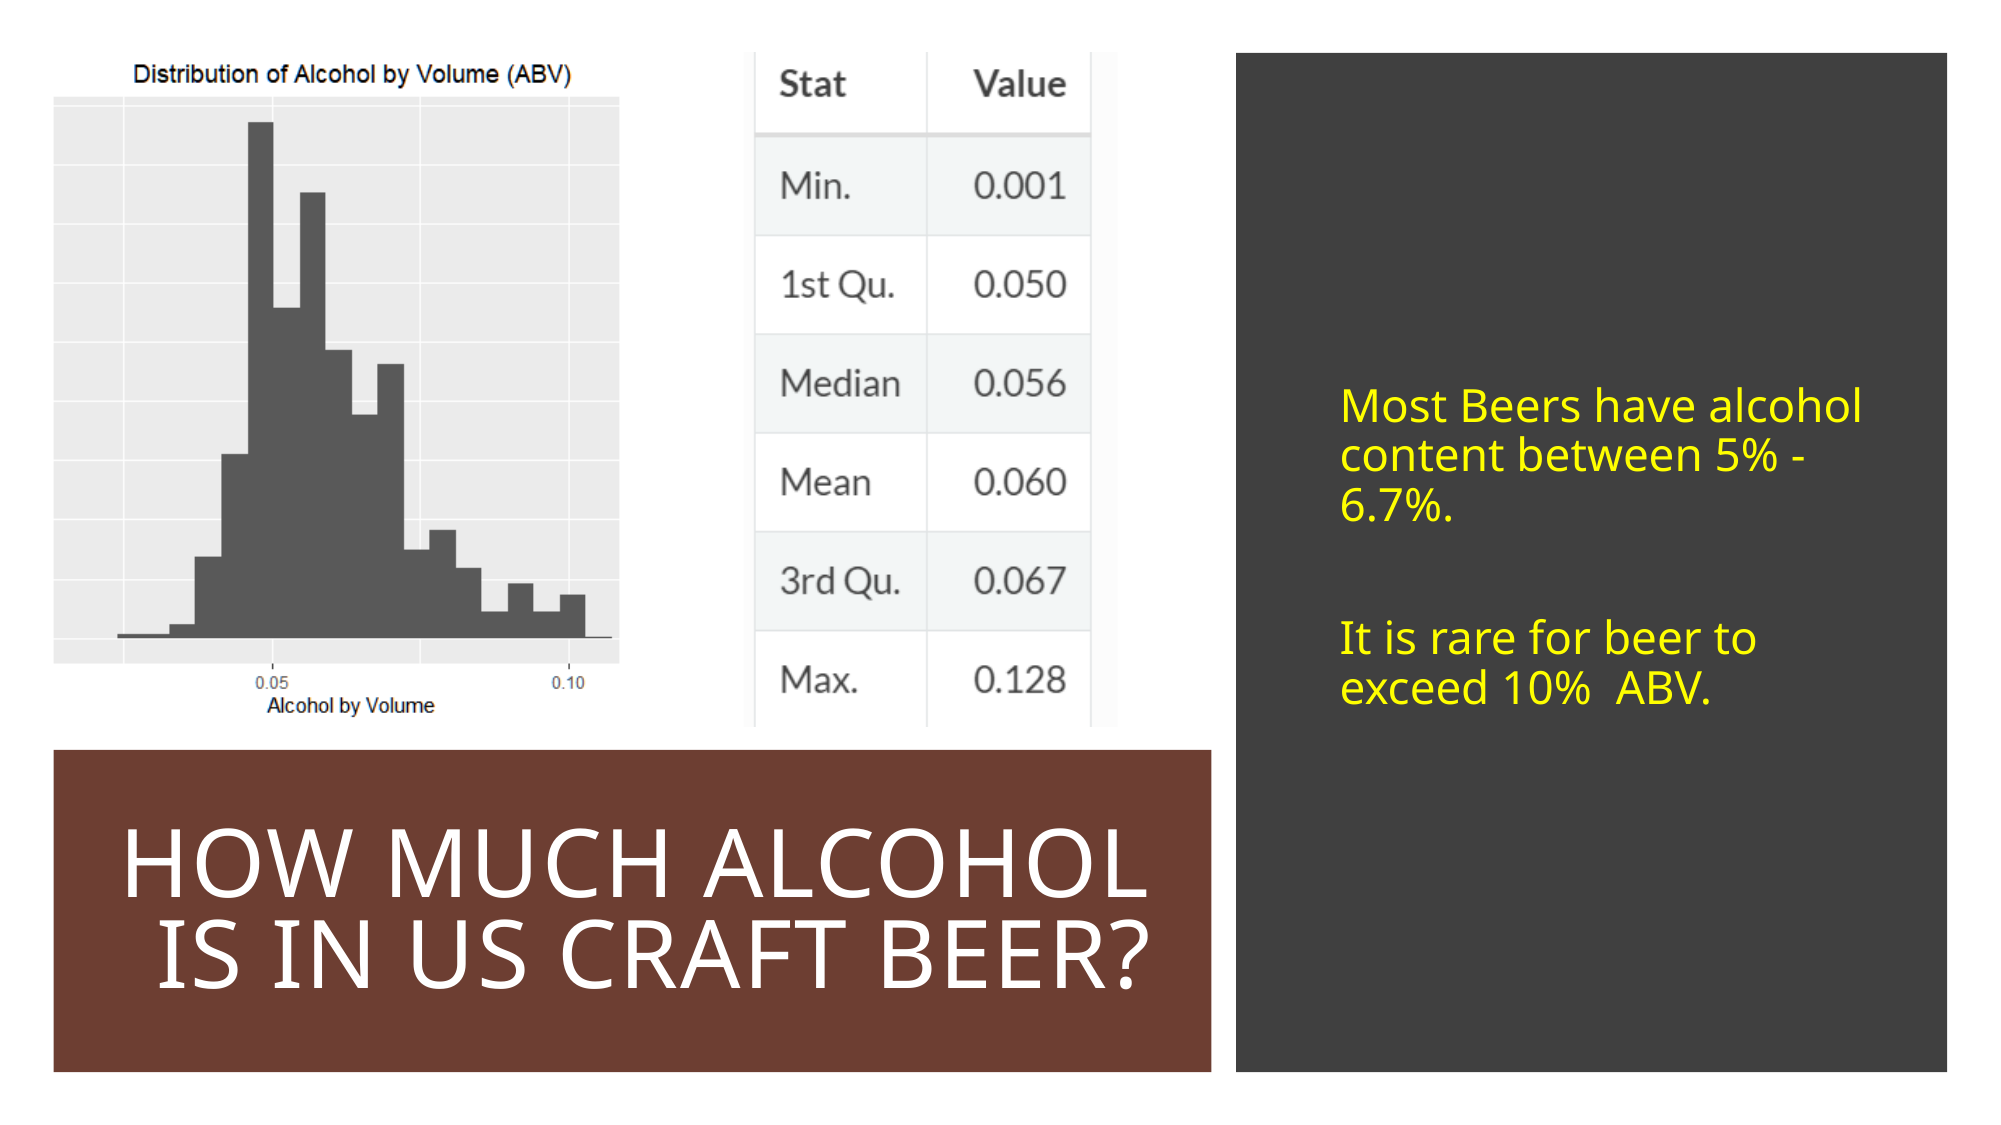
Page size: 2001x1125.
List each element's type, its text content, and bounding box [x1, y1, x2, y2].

picture [743, 52, 1118, 727]
picture [53, 52, 620, 727]
title How much Alcohol is in US craft beer? [85, 782, 1168, 1049]
list Most Beers have alcohol content between 5% - 6.7%. It is rare for beer to exceed 10% ABV. [1317, 150, 1879, 947]
text_box [52, 749, 1213, 1073]
text_box [1235, 51, 1948, 1074]
